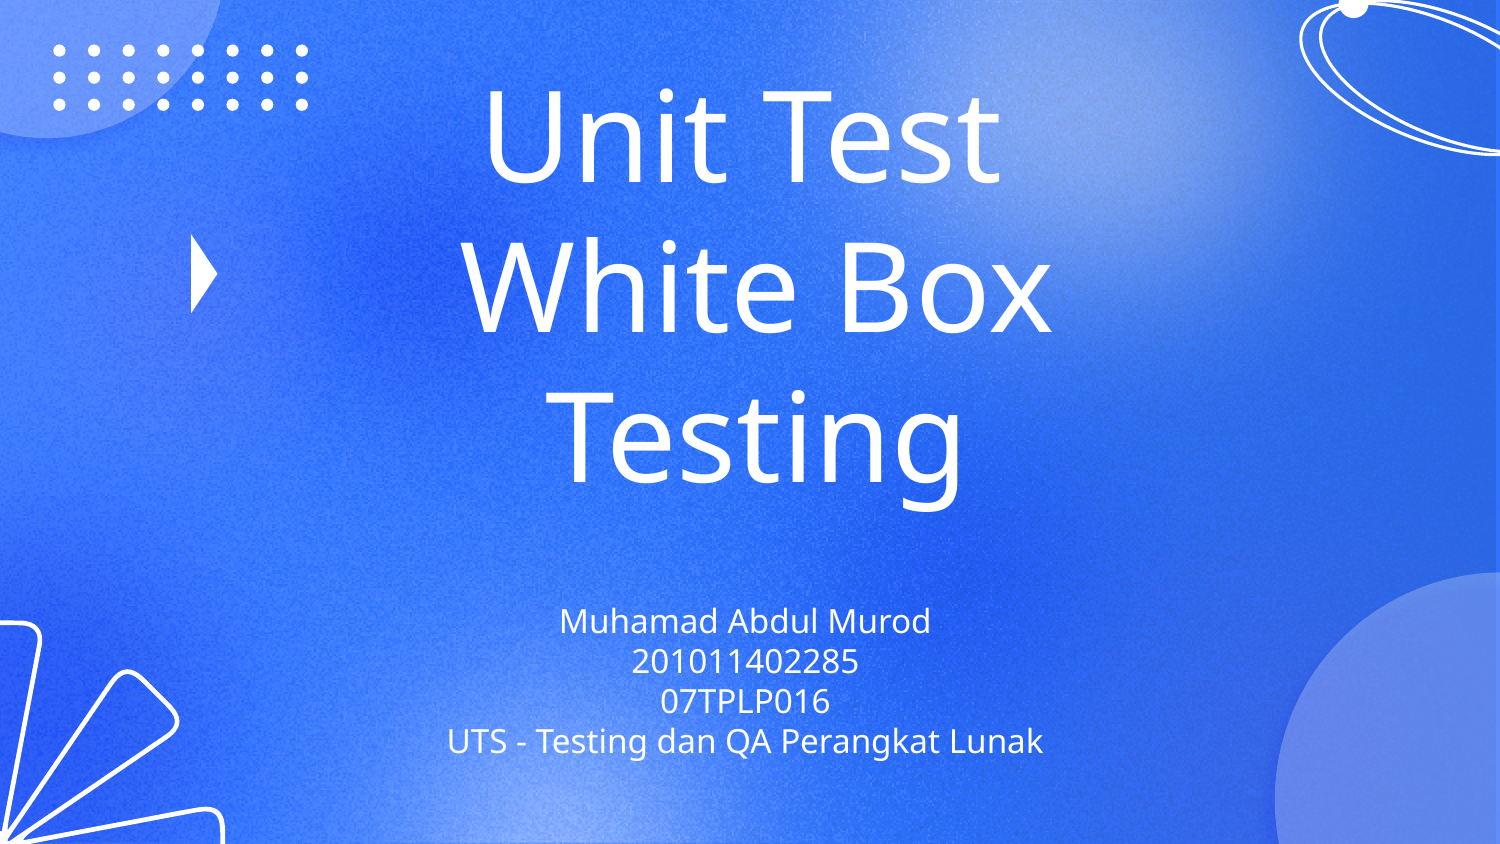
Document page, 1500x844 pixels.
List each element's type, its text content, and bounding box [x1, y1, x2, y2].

title Unit Test White Box Testing [225, 179, 1290, 523]
text_box [191, 234, 218, 314]
subtitle Muhamad Abdul Murod 201011402285 07TPLP016 UTS - Testing dan QA Perangkat Lunak [374, 585, 1117, 664]
